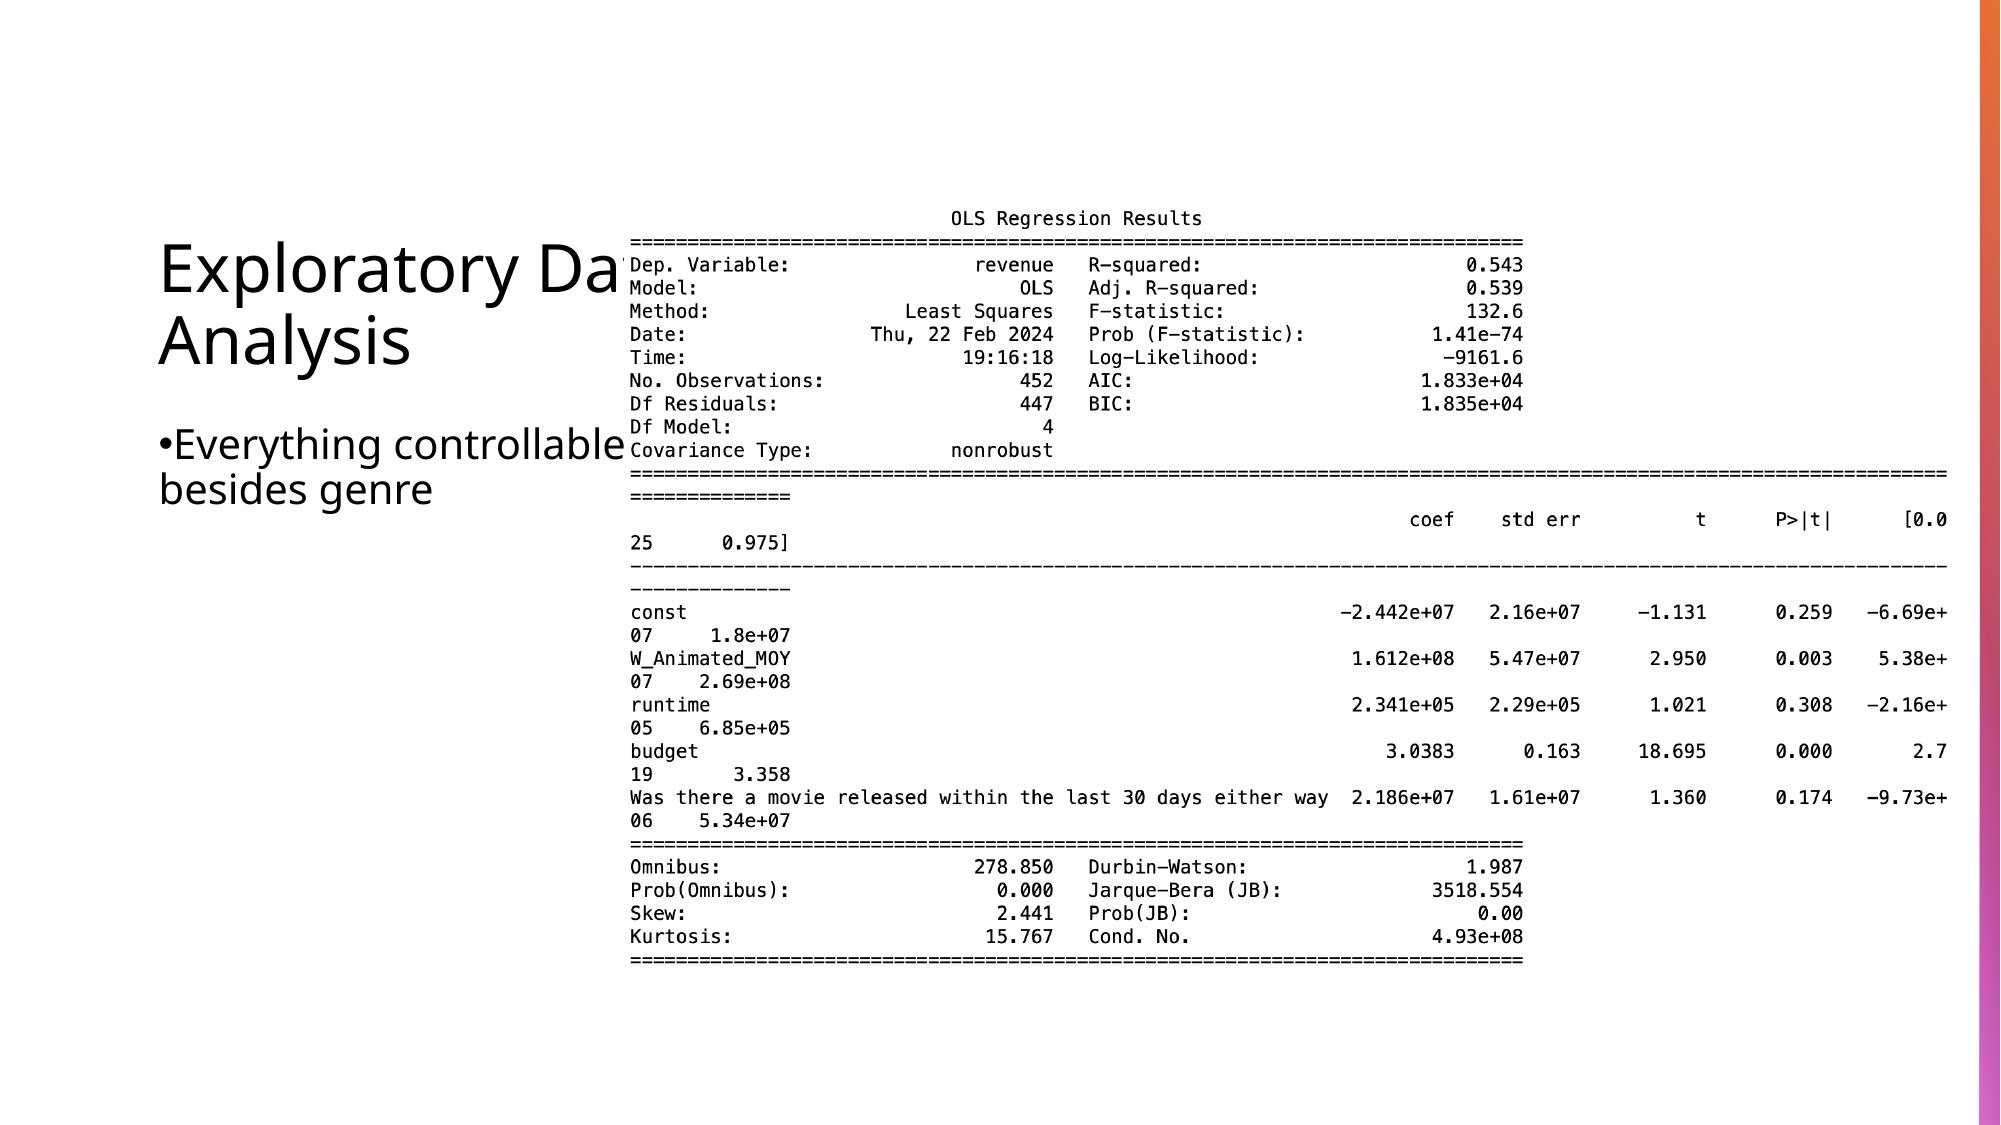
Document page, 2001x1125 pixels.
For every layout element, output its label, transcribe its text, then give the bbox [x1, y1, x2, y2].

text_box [1979, 0, 2000, 1125]
text_box Everything controllable besides genre [143, 415, 711, 982]
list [623, 203, 1979, 970]
title Exploratory Data Analysis [143, 121, 711, 387]
